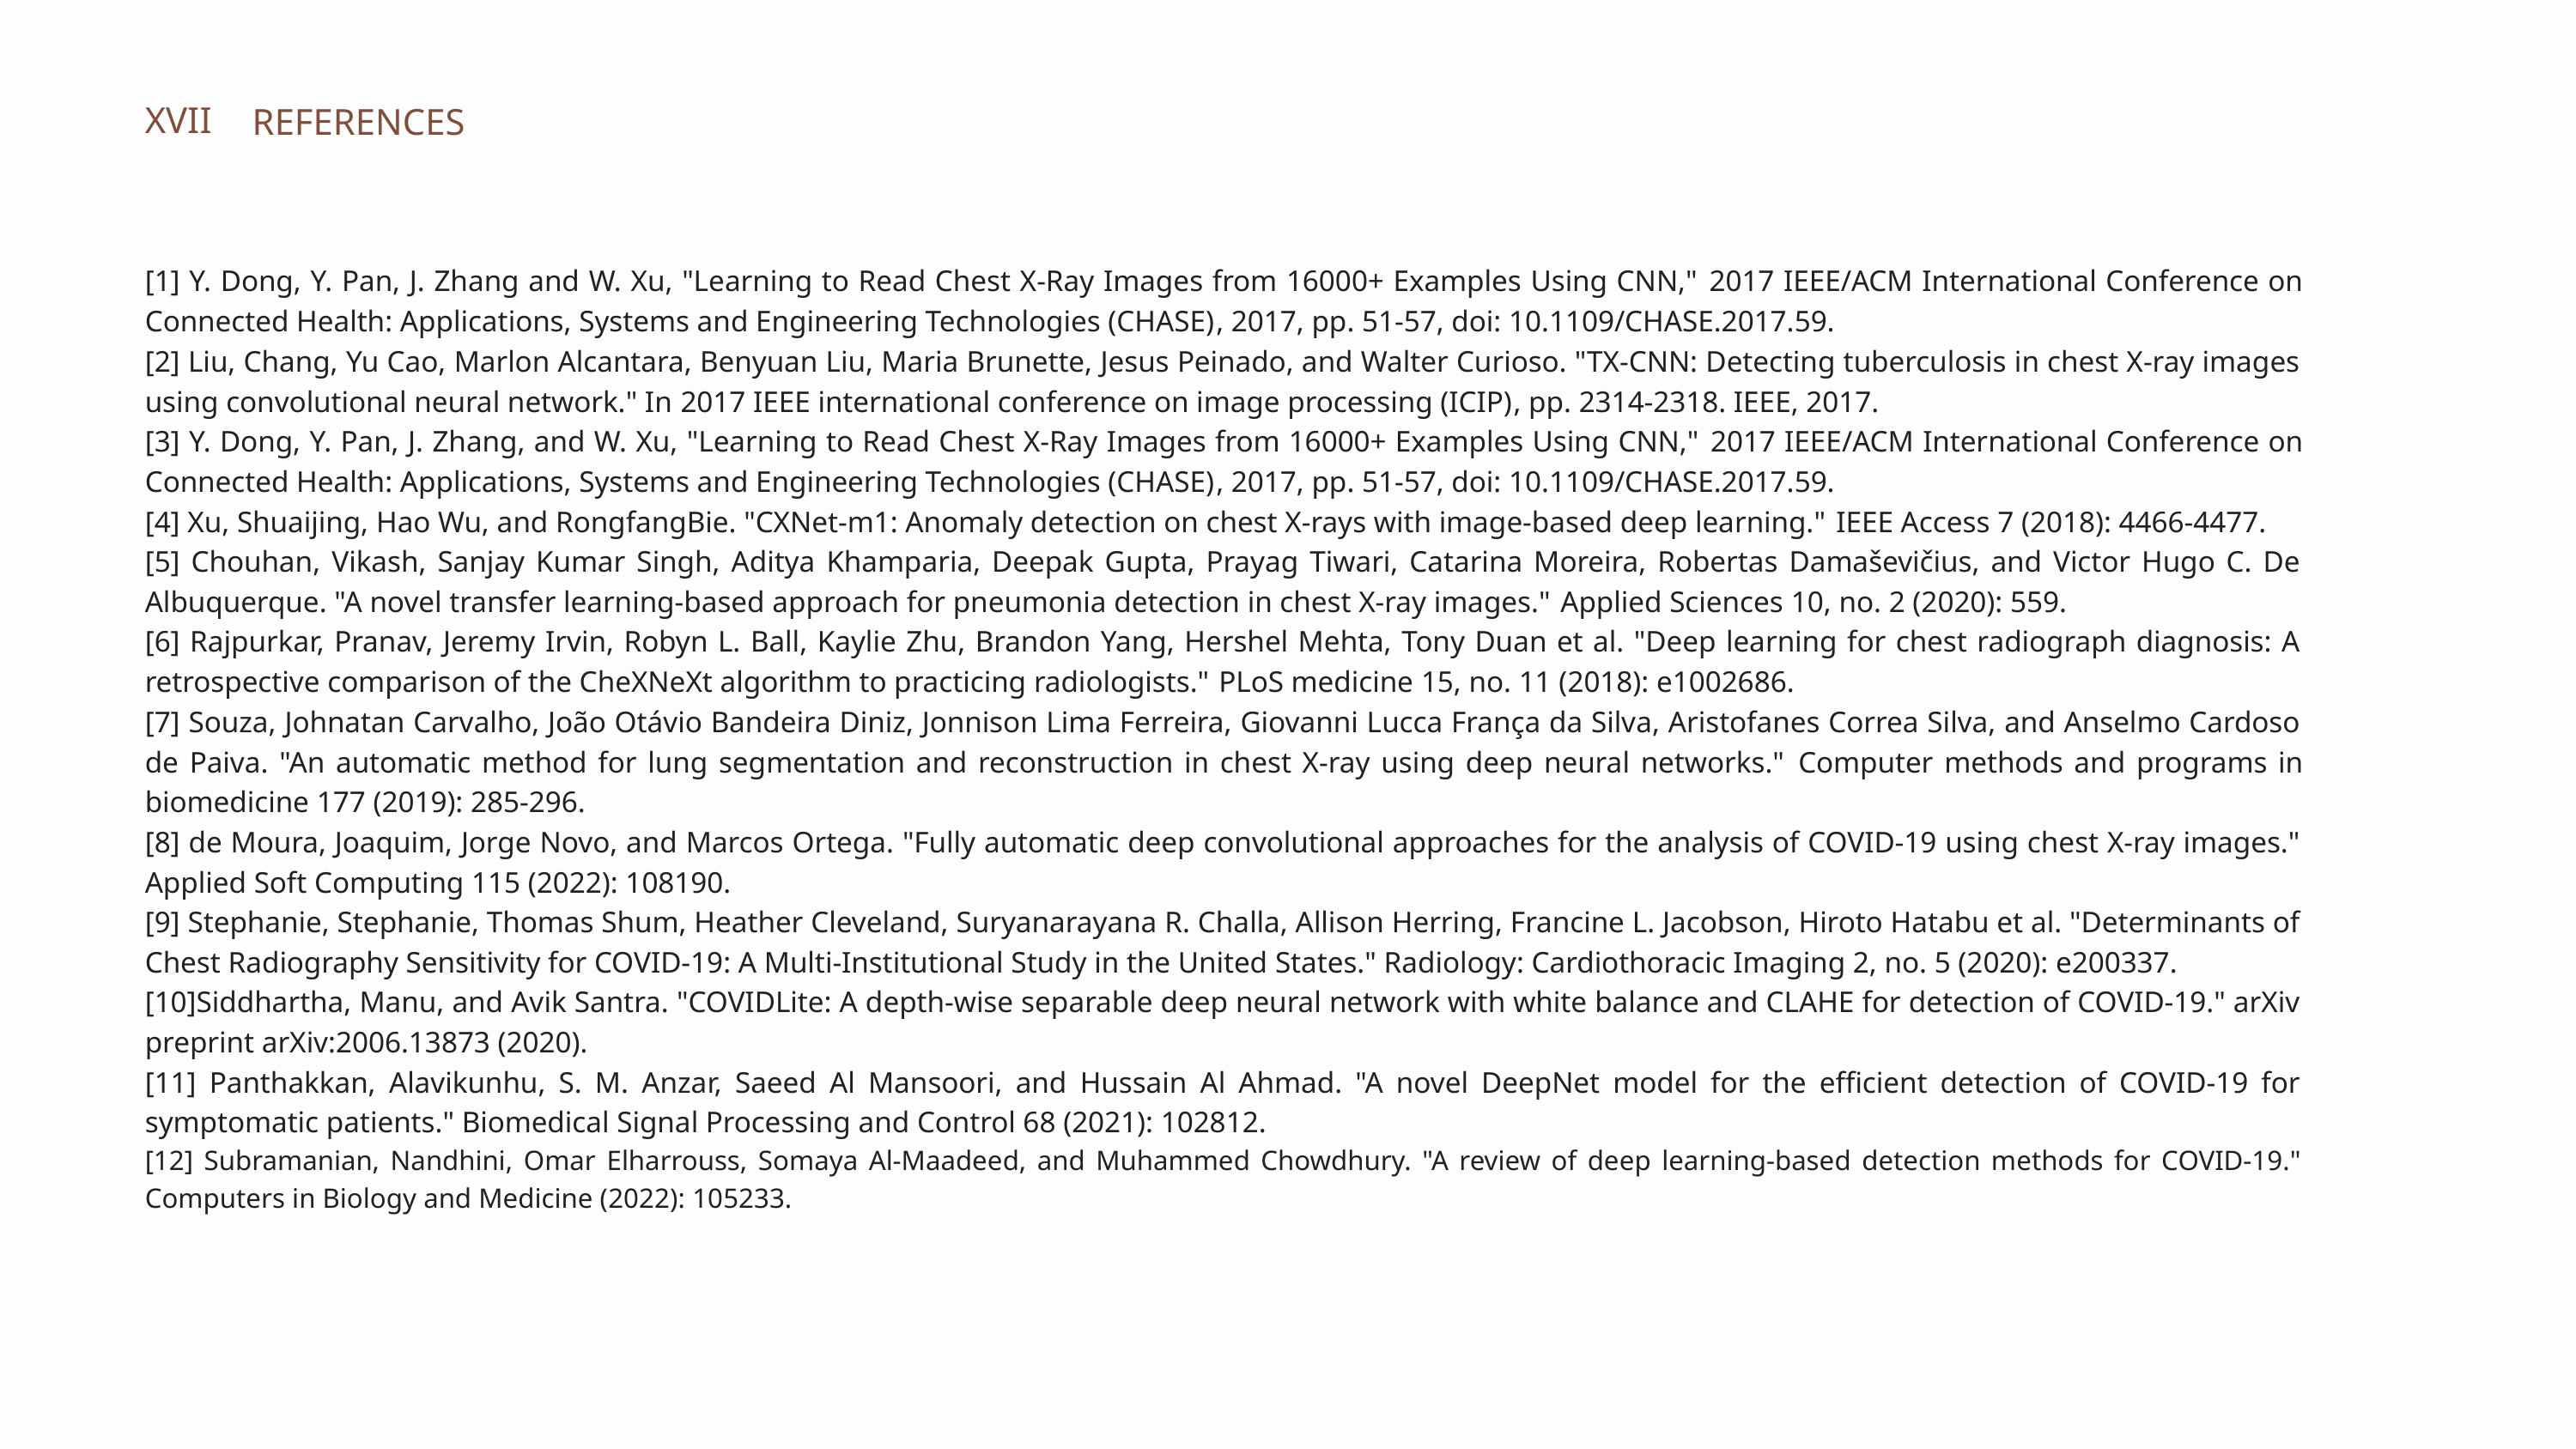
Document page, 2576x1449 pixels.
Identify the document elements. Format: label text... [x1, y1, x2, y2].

text_box XVII [144, 99, 213, 142]
text_box [1] Y. Dong, Y. Pan, J. Zhang and W. Xu, "Learning to Read Chest X-Ray Images from 16000+ Examples Using CNN," 2017 IEEE/ACM International Conference on Connected Health: Applications, Systems and Engineering Technologies (CHASE), 2017, pp. 51-57, doi: 10.1109/CHASE.2017.59. [2] Liu, Chang, Yu Cao, Marlon Alcantara, Benyuan Liu, Maria Brunette, Jesus Peinado, and Walter Curioso. "TX-CNN: Detecting tuberculosis in chest X-ray images using convolutional neural network." In 2017 IEEE international conference on image processing (ICIP), pp. 2314-2318. IEEE, 2017. [3] Y. Dong, Y. Pan, J. Zhang, and W. Xu, "Learning to Read Chest X-Ray Images from 16000+ Examples Using CNN," 2017 IEEE/ACM International Conference on Connected Health: Applications, Systems and Engineering Technologies (CHASE), 2017, pp. 51-57, doi: 10.1109/CHASE.2017.59. [4] Xu, Shuaijing, Hao Wu, and RongfangBie. "CXNet-m1: Anomaly detection on chest X-rays with image-based deep learning." IEEE Access 7 (2018): 4466-4477. [5] Chouhan, Vikash, Sanjay Kumar Singh, Aditya Khamparia, Deepak Gupta, Prayag Tiwari, Catarina Moreira, Robertas Damaševičius, and Victor Hugo C. De Albuquerque. "A novel transfer learning-based approach for pneumonia detection in chest X-ray images." Applied Sciences 10, no. 2 (2020): 559. [6] Rajpurkar, Pranav, Jeremy Irvin, Robyn L. Ball, Kaylie Zhu, Brandon Yang, Hershel Mehta, Tony Duan et al. "Deep learning for chest radiograph diagnosis: A retrospective comparison of the CheXNeXt algorithm to practicing radiologists." PLoS medicine 15, no. 11 (2018): e1002686. [7] Souza, Johnatan Carvalho, João Otávio Bandeira Diniz, Jonnison Lima Ferreira, Giovanni Lucca França da Silva, Aristofanes Correa Silva, and Anselmo Cardoso de Paiva. "An automatic method for lung segmentation and reconstruction in chest X-ray using deep neural networks." Computer methods and programs in biomedicine 177 (2019): 285-296. [8] de Moura, Joaquim, Jorge Novo, and Marcos Ortega. "Fully automatic deep convolutional approaches for the analysis of COVID-19 using chest X-ray images." Applied Soft Computing 115 (2022): 108190. [9] Stephanie, Stephanie, Thomas Shum, Heather Cleveland, Suryanarayana R. Challa, Allison Herring, Francine L. Jacobson, Hiroto Hatabu et al. "Determinants of Chest Radiography Sensitivity for COVID-19: A Multi-Institutional Study in the United States." Radiology: Cardiothoracic Imaging 2, no. 5 (2020): e200337. [10]Siddhartha, Manu, and Avik Santra. "COVIDLite: A depth-wise separable deep neural network with white balance and CLAHE for detection of COVID-19." arXiv preprint arXiv:2006.13873 (2020). [11] Panthakkan, Alavikunhu, S. M. Anzar, Saeed Al Mansoori, and Hussain Al Ahmad. "A novel DeepNet model for the efficient detection of COVID-19 for symptomatic patients." Biomedical Signal Processing and Control 68 (2021): 102812. [12] Subramanian, Nandhini, Omar Elharrouss, Somaya Al-Maadeed, and Muhammed Chowdhury. "A review of deep learning-based detection methods for COVID-19." Computers in Biology and Medicine (2022): 105233. [144, 258, 2305, 1214]
text_box REFERENCES [252, 100, 481, 143]
